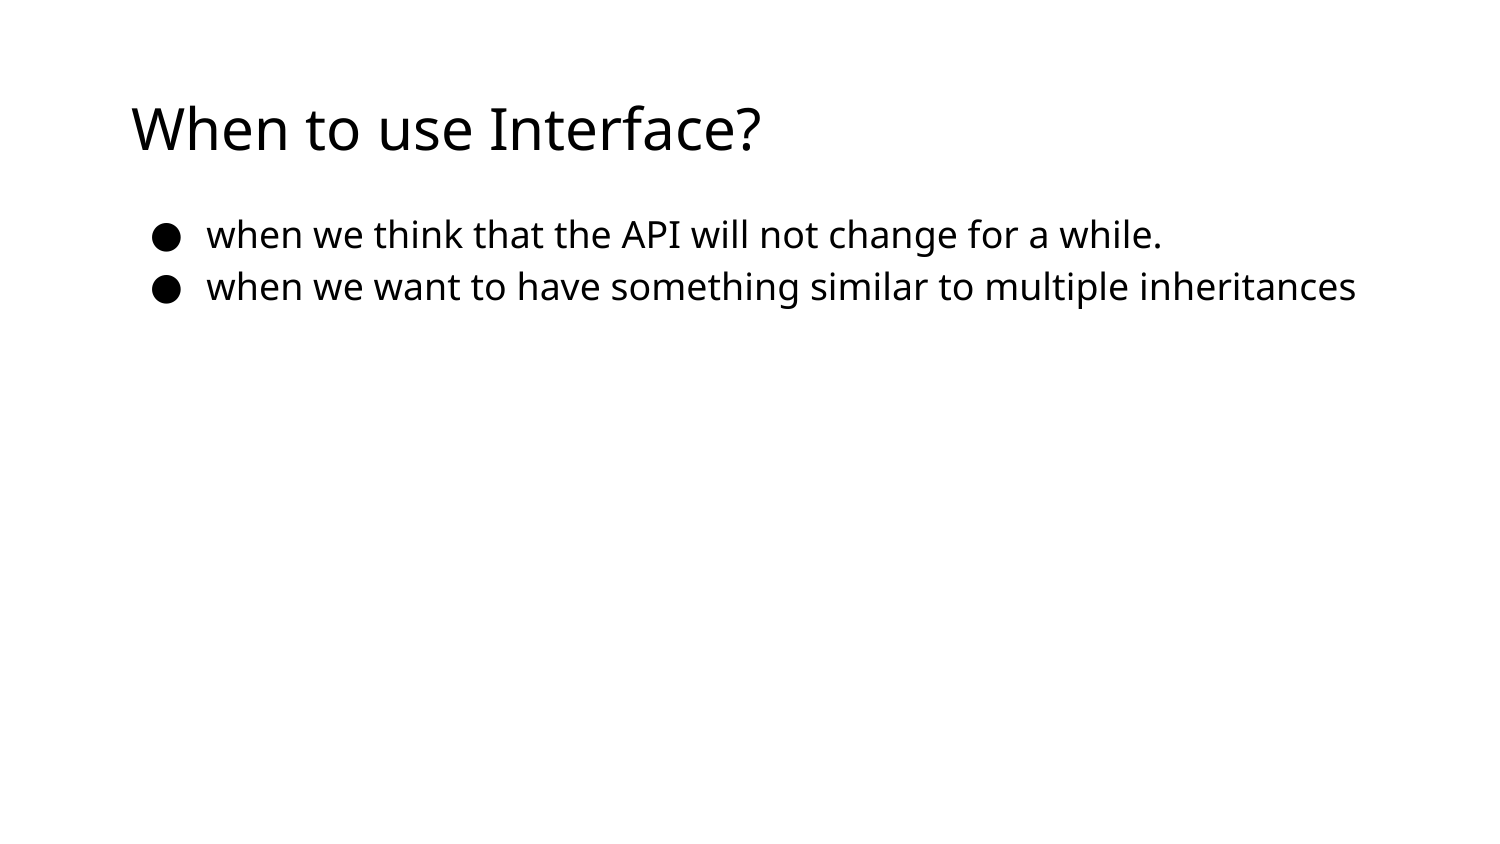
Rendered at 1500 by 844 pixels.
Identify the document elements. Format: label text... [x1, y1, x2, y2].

title When to use Interface? [116, 88, 1384, 167]
list when we think that the API will not change for a while. when we want to have something similar to multiple inheritances [116, 189, 1384, 756]
